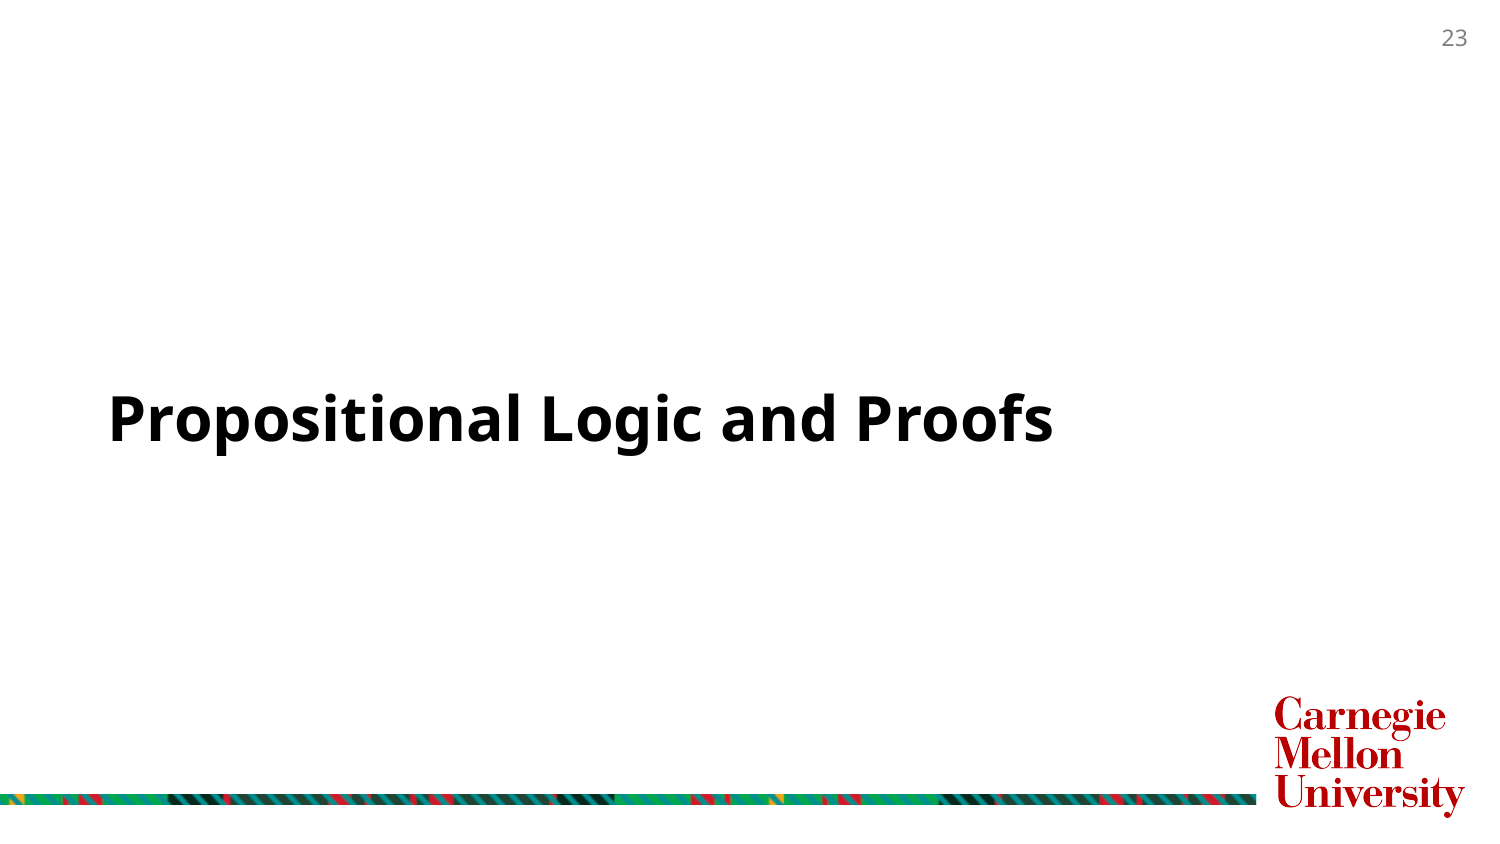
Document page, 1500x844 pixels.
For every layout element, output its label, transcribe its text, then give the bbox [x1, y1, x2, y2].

picture [1275, 696, 1465, 818]
picture [0, 794, 1257, 805]
title Propositional Logic and Proofs [92, 371, 1443, 472]
